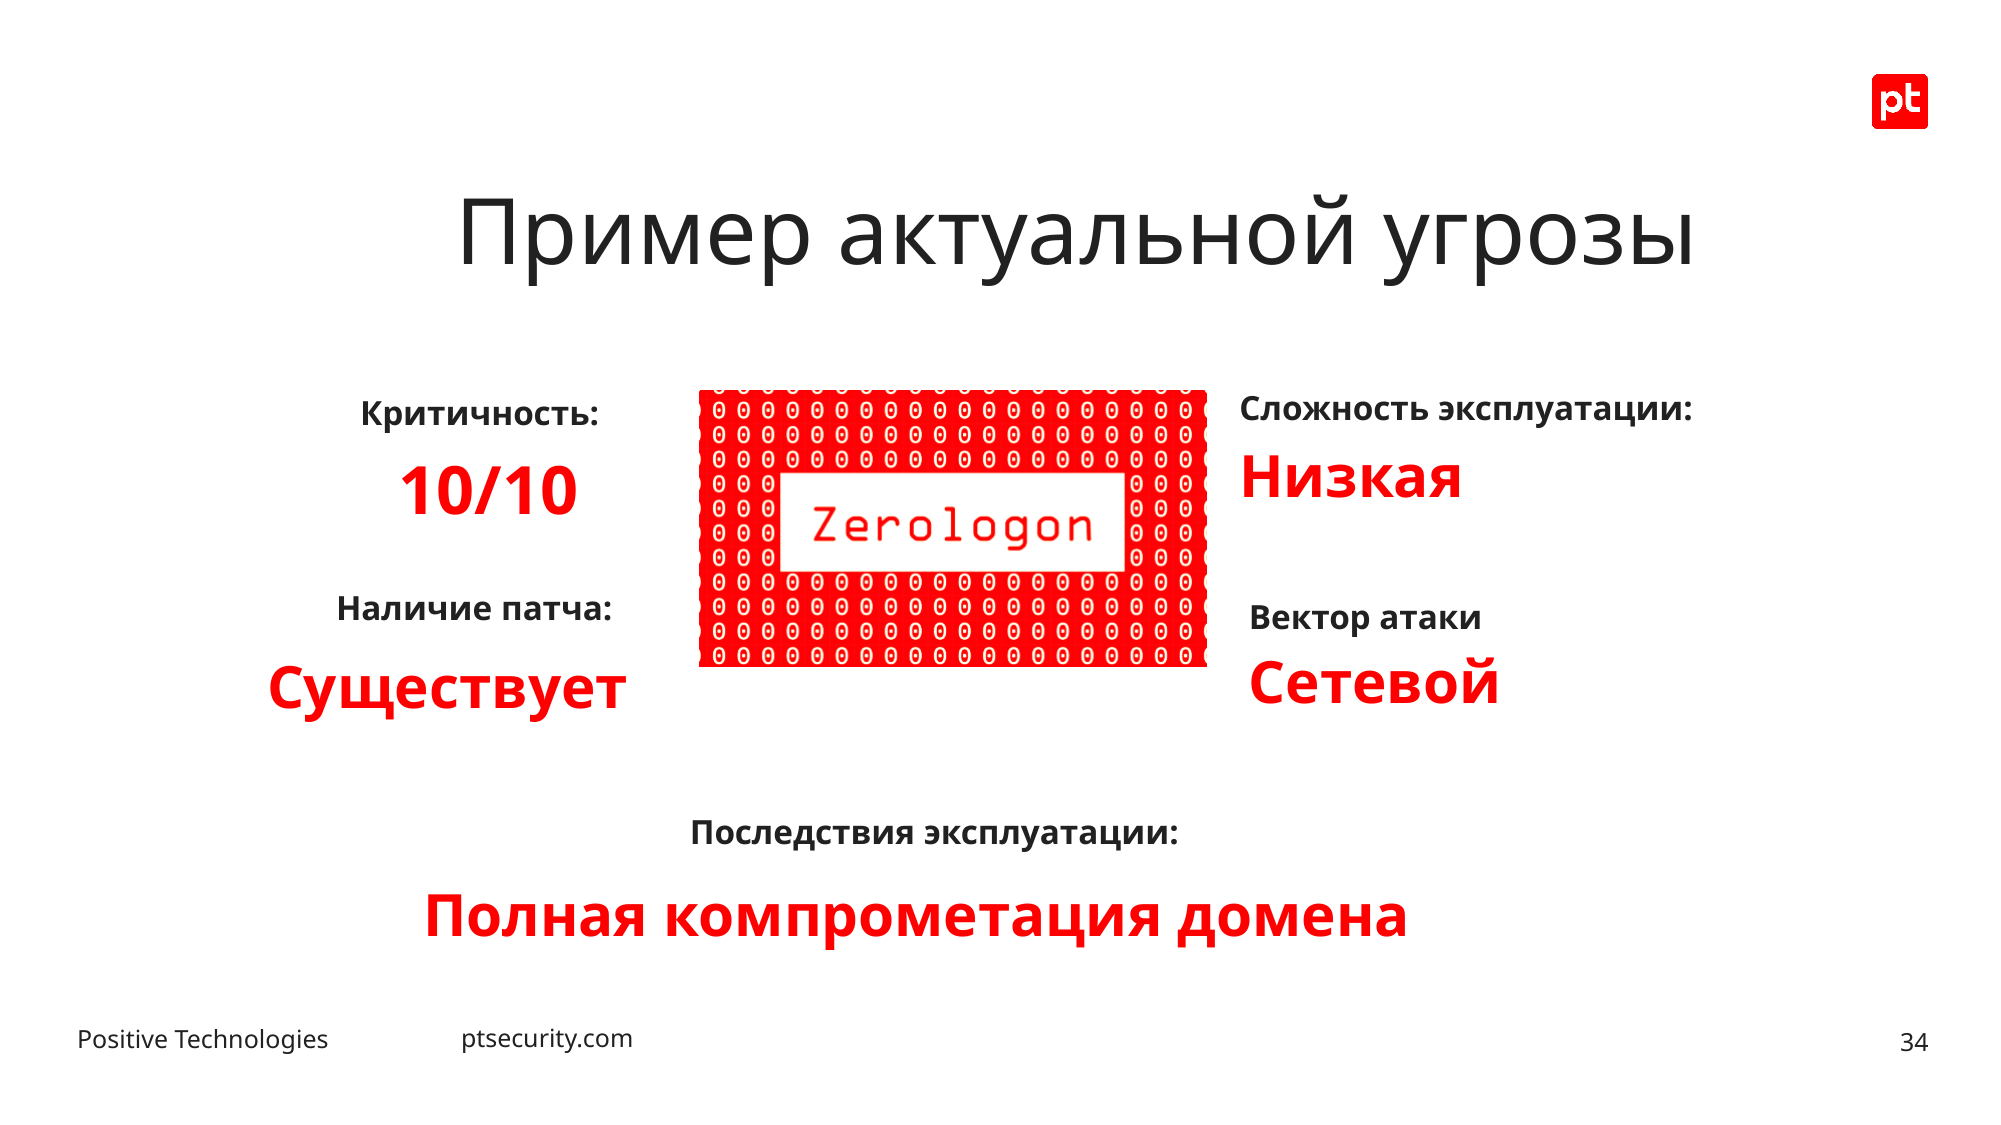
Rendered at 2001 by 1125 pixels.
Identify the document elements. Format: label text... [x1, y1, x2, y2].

list Сложность эксплуатации: [1224, 353, 1810, 435]
list Полная компрометация домена [408, 870, 1527, 1005]
list Наличие патча: [321, 572, 658, 635]
list Низкая [1224, 435, 1516, 520]
picture [1872, 74, 1928, 129]
list Существует [252, 642, 727, 722]
slide_number 34 [1608, 1013, 1944, 1074]
picture [699, 390, 1207, 667]
list Критичность: [344, 373, 664, 440]
text_box Сетевой [1234, 637, 1581, 726]
text_box Вектор атаки [1233, 562, 1820, 644]
list Последствия эксплуатации: [674, 718, 1261, 859]
title Пример актуальной угрозы [439, 175, 1928, 312]
list 10/10 [383, 440, 626, 528]
